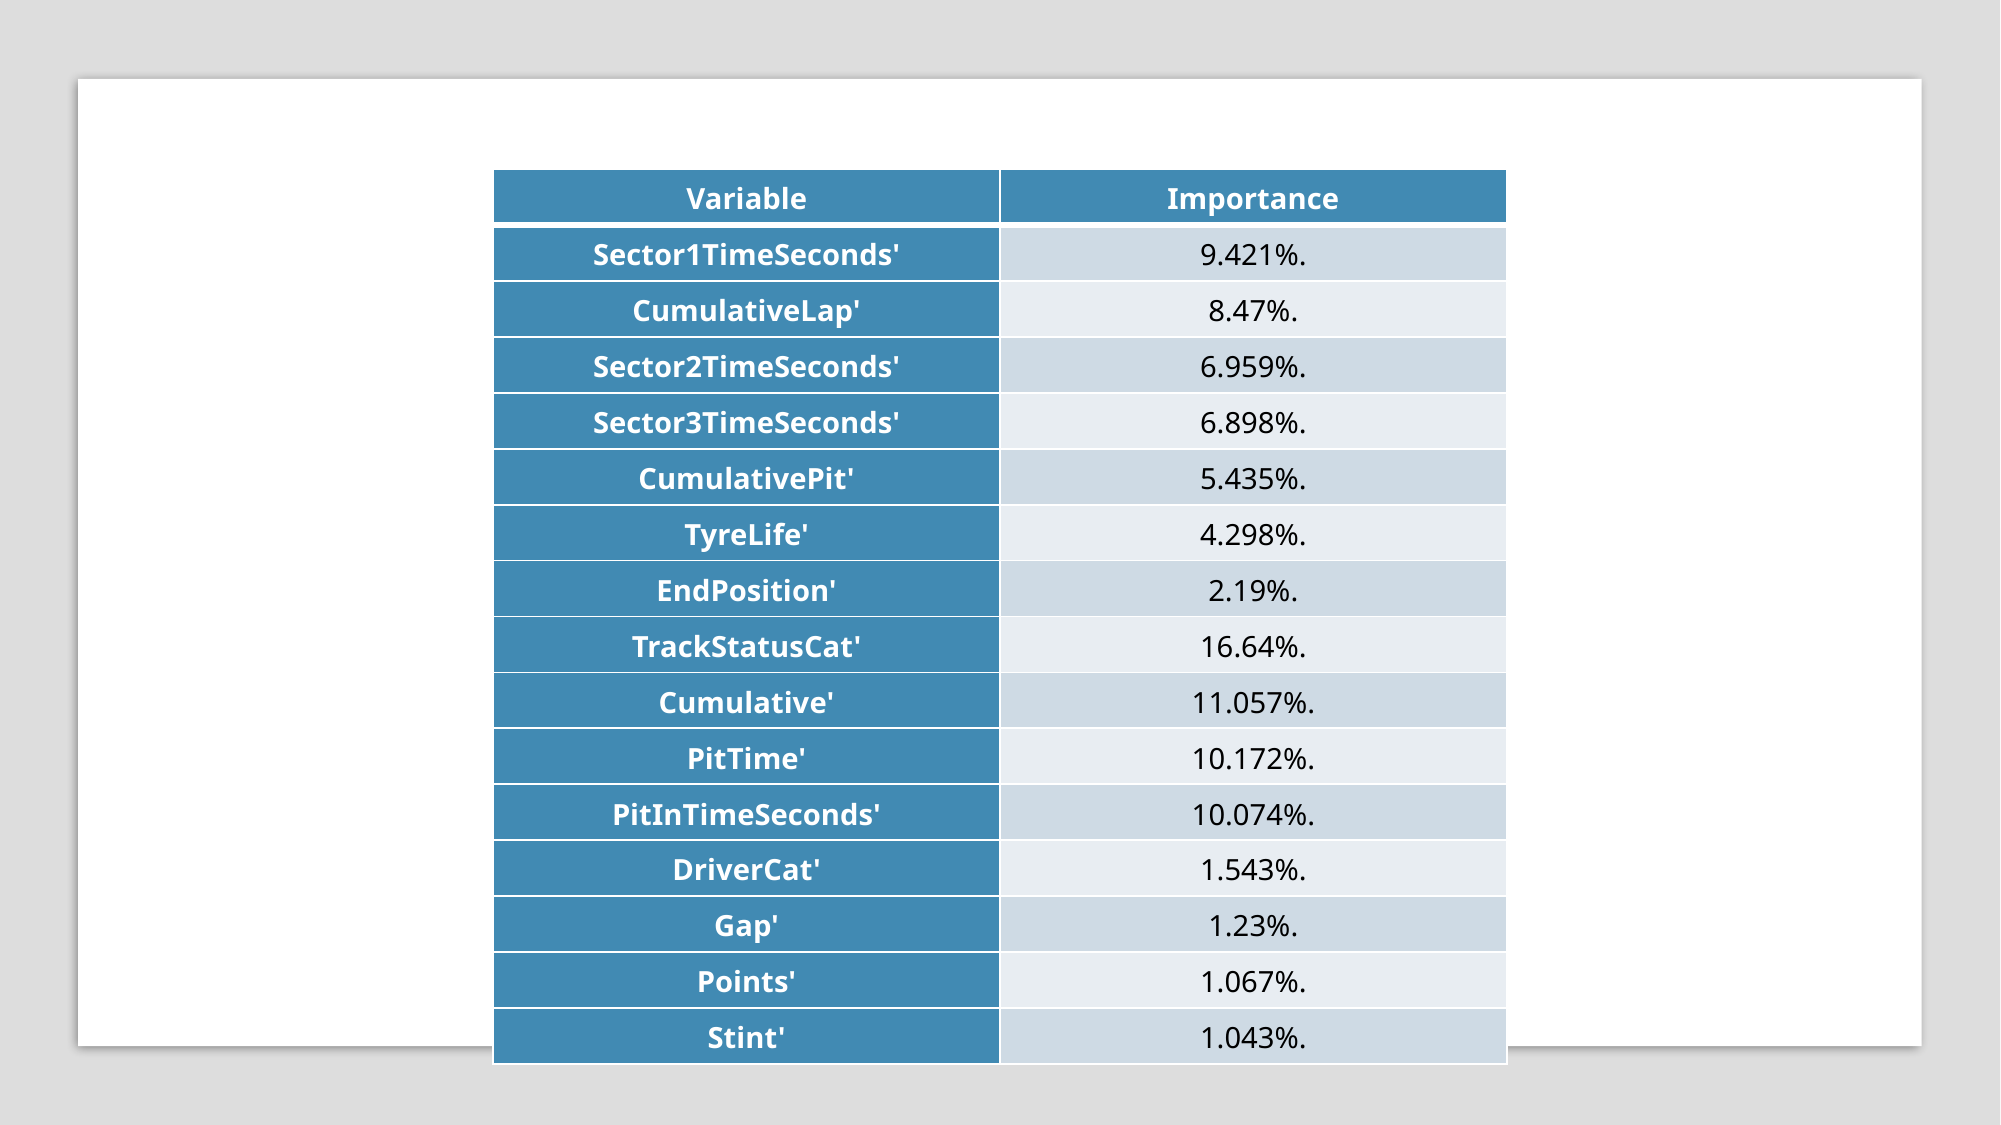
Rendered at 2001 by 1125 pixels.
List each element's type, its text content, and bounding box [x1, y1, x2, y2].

table_cell Gap' [494, 897, 999, 951]
table_cell CumulativeLap' [494, 282, 999, 336]
table_cell 16.64%. [1001, 617, 1506, 672]
table_cell 6.898%. [1001, 394, 1506, 448]
table_cell 1.543%. [1001, 841, 1506, 895]
table_cell Sector1TimeSeconds' [494, 228, 999, 280]
table_cell 10.172%. [1001, 729, 1506, 783]
table_header Importance [1001, 170, 1506, 222]
text_box [77, 77, 1923, 1048]
table_cell EndPosition' [494, 561, 999, 616]
table_cell Stint' [494, 1009, 999, 1063]
table_cell TyreLife' [494, 506, 999, 560]
table_cell Points' [494, 953, 999, 1007]
table_cell 4.298%. [1001, 506, 1506, 560]
table_cell CumulativePit' [494, 450, 999, 504]
table_cell 6.959%. [1001, 338, 1506, 392]
table_header Variable [494, 170, 999, 222]
table_cell 1.23%. [1001, 897, 1506, 951]
table_cell Cumulative' [494, 673, 999, 727]
table_cell 2.19%. [1001, 561, 1506, 616]
table_cell PitTime' [494, 729, 999, 783]
table_cell 9.421%. [1001, 228, 1506, 280]
table_cell 11.057%. [1001, 673, 1506, 727]
table_cell DriverCat' [494, 841, 999, 895]
table_cell 10.074%. [1001, 785, 1506, 839]
table_cell PitInTimeSeconds' [494, 785, 999, 839]
table_cell Sector3TimeSeconds' [494, 394, 999, 448]
table_cell 1.043%. [1001, 1009, 1506, 1063]
table_cell 8.47%. [1001, 282, 1506, 336]
text_box [0, 0, 2000, 1125]
table_cell Sector2TimeSeconds' [494, 338, 999, 392]
table_cell 5.435%. [1001, 450, 1506, 504]
table_cell TrackStatusCat' [494, 617, 999, 672]
table_cell 1.067%. [1001, 953, 1506, 1007]
